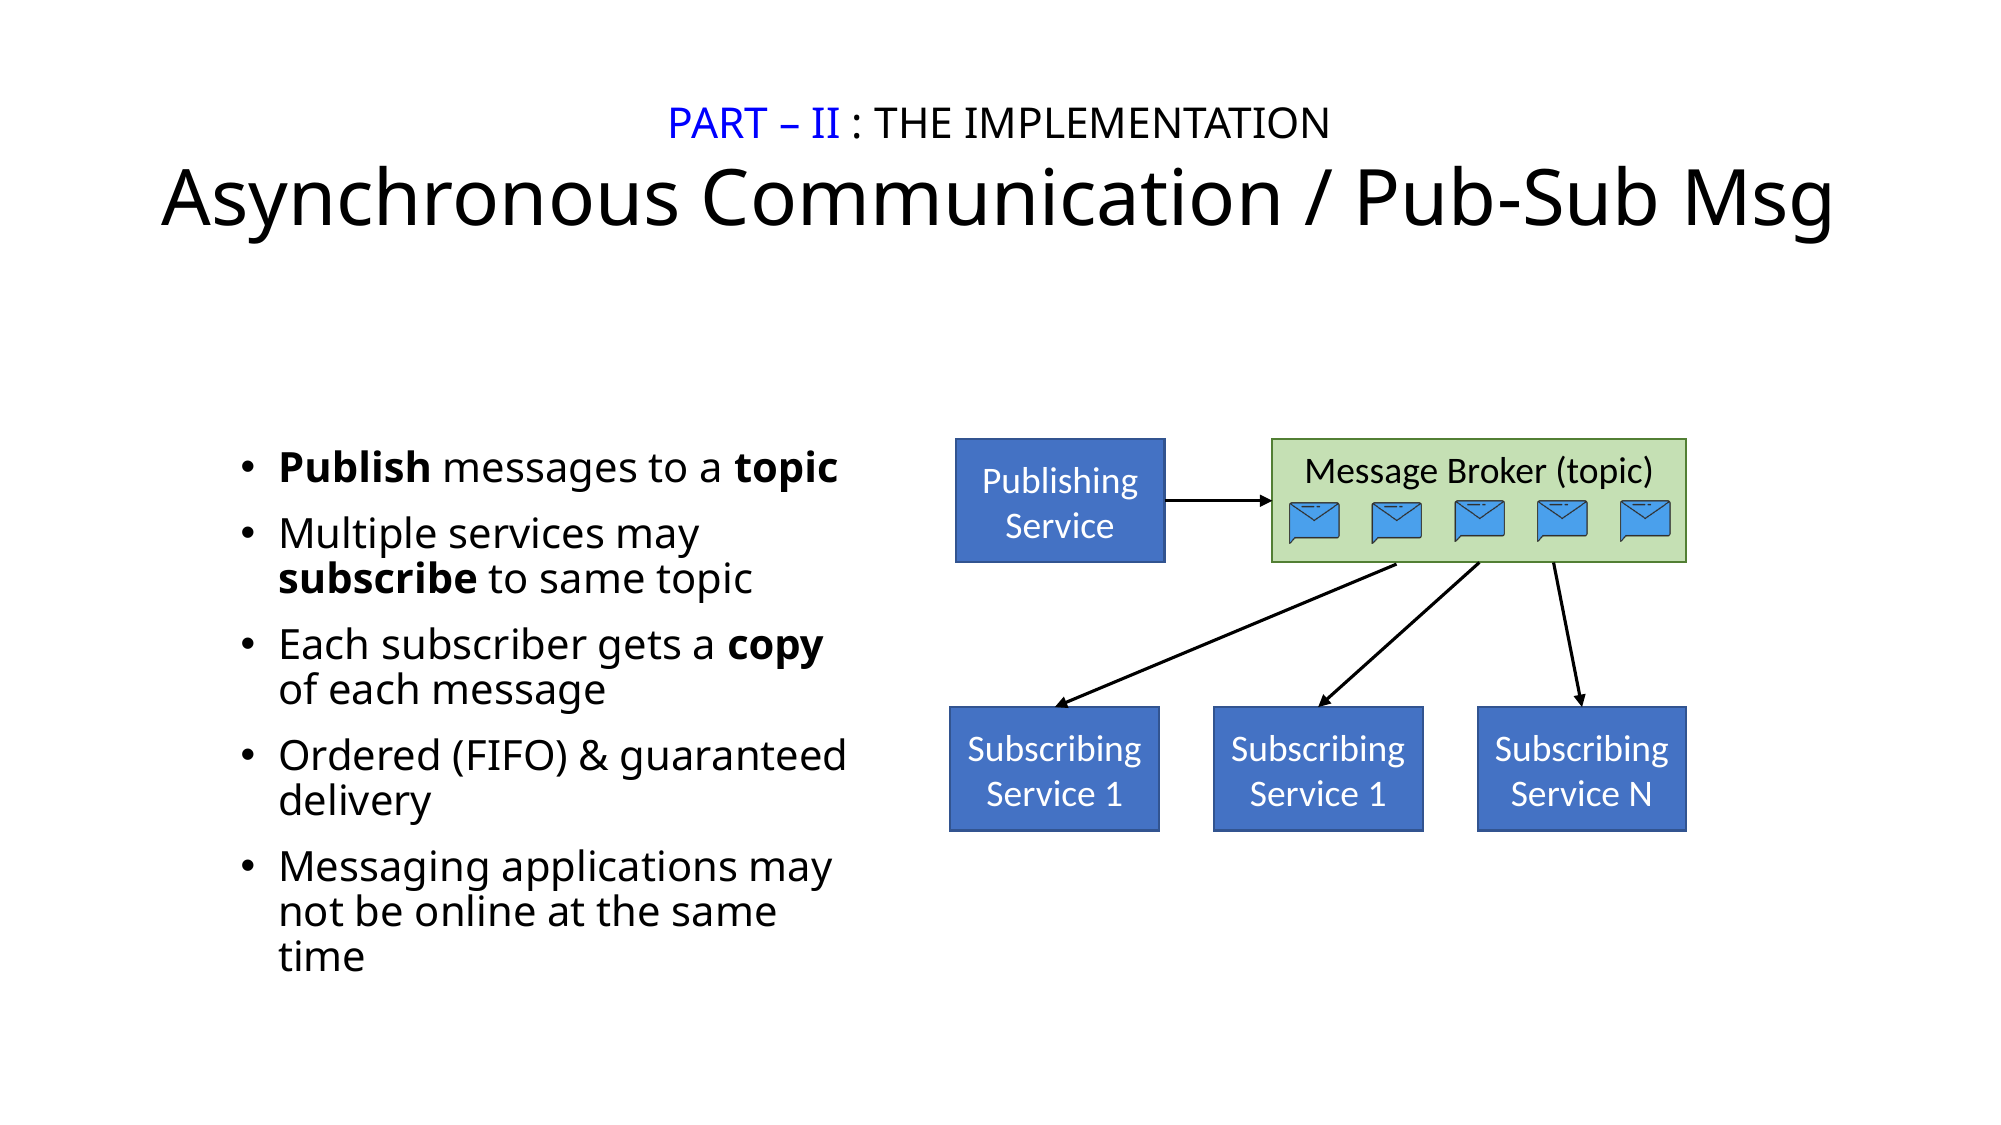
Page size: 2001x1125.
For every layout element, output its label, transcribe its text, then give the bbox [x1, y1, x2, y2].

text_box Message Broker (topic) [1271, 438, 1687, 500]
text_box Subscribing Service 1 [1213, 707, 1424, 832]
text_box Subscribing Service N [1477, 706, 1687, 832]
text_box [1054, 564, 1397, 708]
text_box Subscribing Service 1 [949, 706, 1160, 832]
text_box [1318, 562, 1480, 707]
text_box Publishing Service [955, 438, 1166, 563]
picture [1272, 479, 1687, 564]
list Publish messages to a topic Multiple services may subscribe to same topic Each subscriber gets a copy of each message Ordered (FIFO) & guaranteed delivery Messaging applications may not be online at the same time [225, 439, 866, 1010]
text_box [1553, 562, 1582, 707]
title PART – II : THE IMPLEMENTATION Asynchronous Communication / Pub-Sub Msg [0, 59, 2000, 278]
